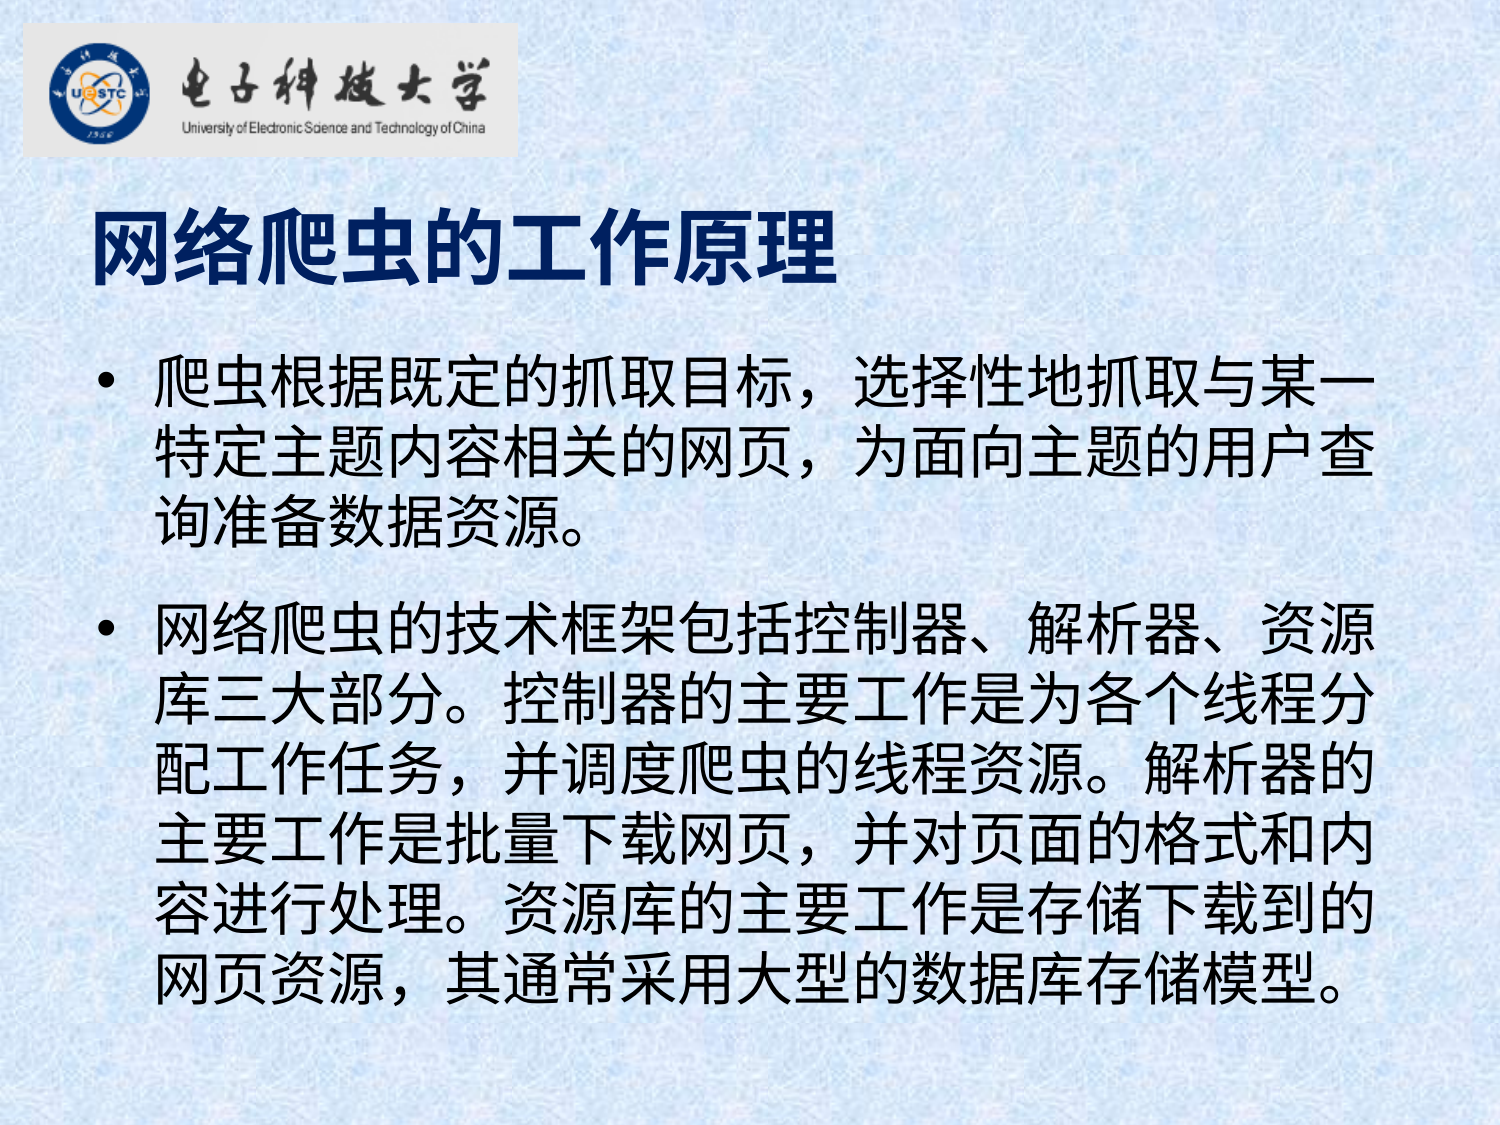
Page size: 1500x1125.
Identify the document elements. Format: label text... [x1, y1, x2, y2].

list 爬虫根据既定的抓取目标，选择性地抓取与某一特定主题内容相关的网页，为面向主题的用户查询准备数据资源。 网络爬虫的技术框架包括控制器、解析器、资源库三大部分。控制器的主要工作是为各个线程分配工作任务，并调度爬虫的线程资源。解析器的主要工作是批量下载网页，并对页面的格式和内容进行处理。资源库的主要工作是存储下载到的网页资源，其通常采用大型的数据库存储模型。 [82, 337, 1425, 1047]
title 网络爬虫的工作原理 [75, 187, 1100, 335]
picture [0, 0, 1500, 1125]
